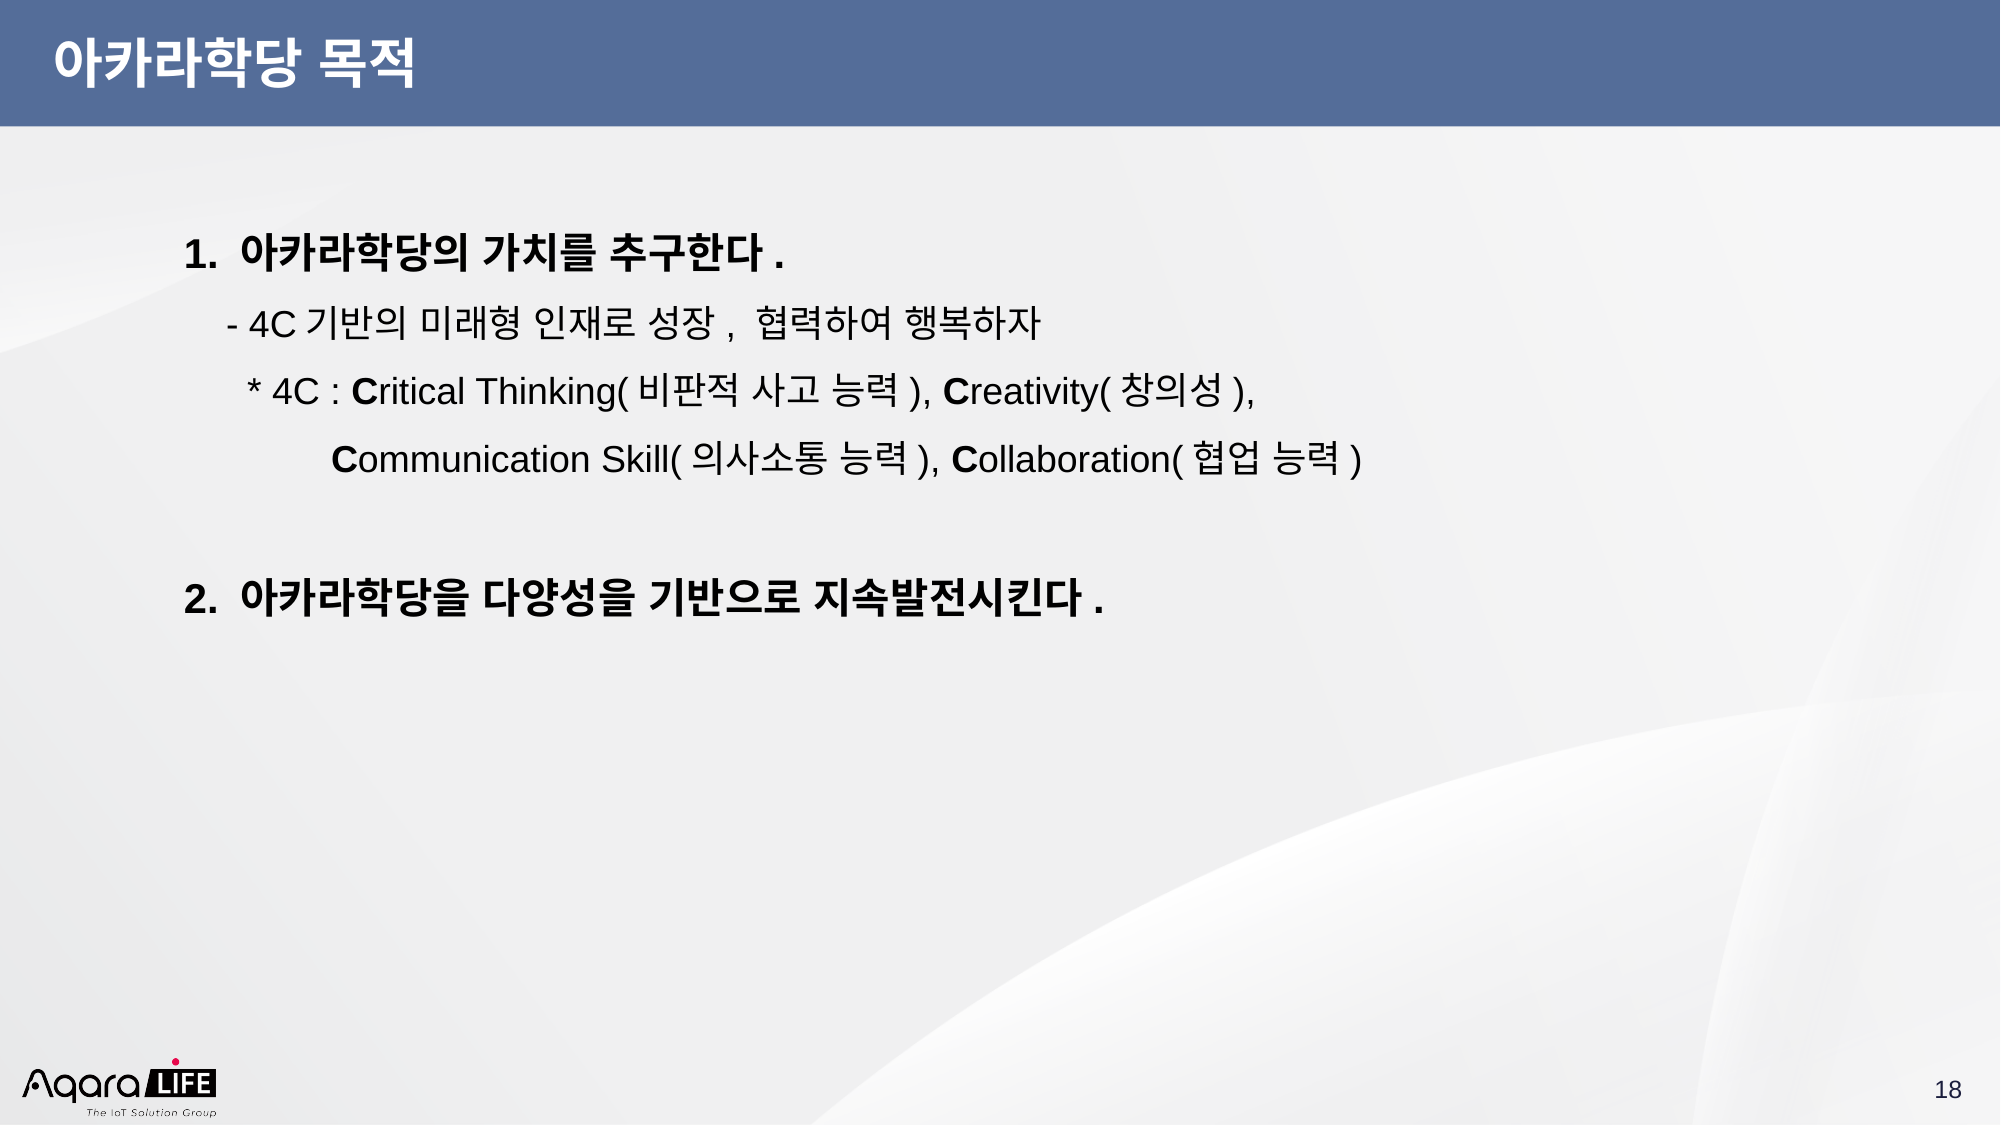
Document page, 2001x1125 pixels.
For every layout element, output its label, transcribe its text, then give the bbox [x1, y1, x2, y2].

title 아카라학당 목적 [38, 14, 1962, 119]
slide_number ‹#› [1527, 1063, 1978, 1114]
picture [0, 0, 2001, 1125]
text_box 아카라학당의 가치를 추구한다. - 4C기반의 미래형 인재로 성장, 협력하여 행복하자 * 4C : Critical Thinking(비판적 사고 능력), Creativity(창의성), Communication Skill(의사소통 능력), Collaboration(협업 능력) 아카라학당을 다양성을 기반으로 지속발전시킨다. [169, 194, 1771, 630]
